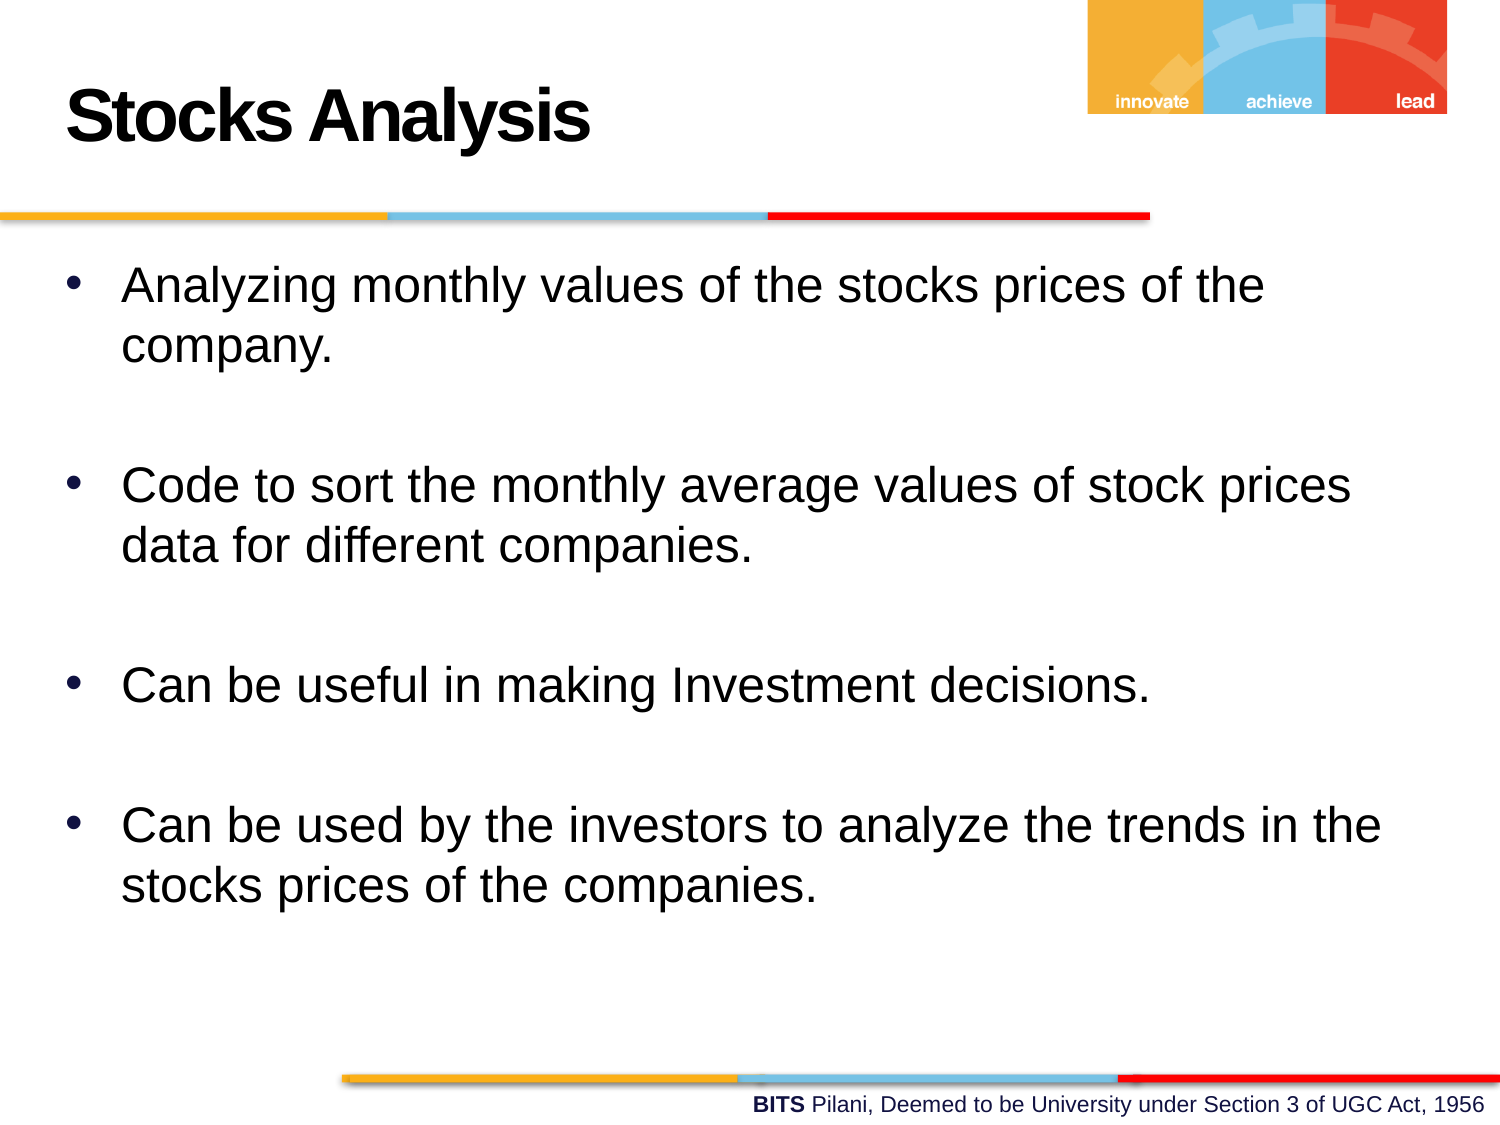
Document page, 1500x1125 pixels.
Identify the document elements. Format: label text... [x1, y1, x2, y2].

picture [1087, 0, 1448, 114]
list Stocks Analysis [50, 24, 1088, 213]
list Analyzing monthly values of the stocks prices of the company. Code to sort the monthly average values of stock prices data for different companies. Can be useful in making Investment decisions. Can be used by the investors to analyze the trends in the stocks prices of the companies. [50, 245, 1400, 988]
